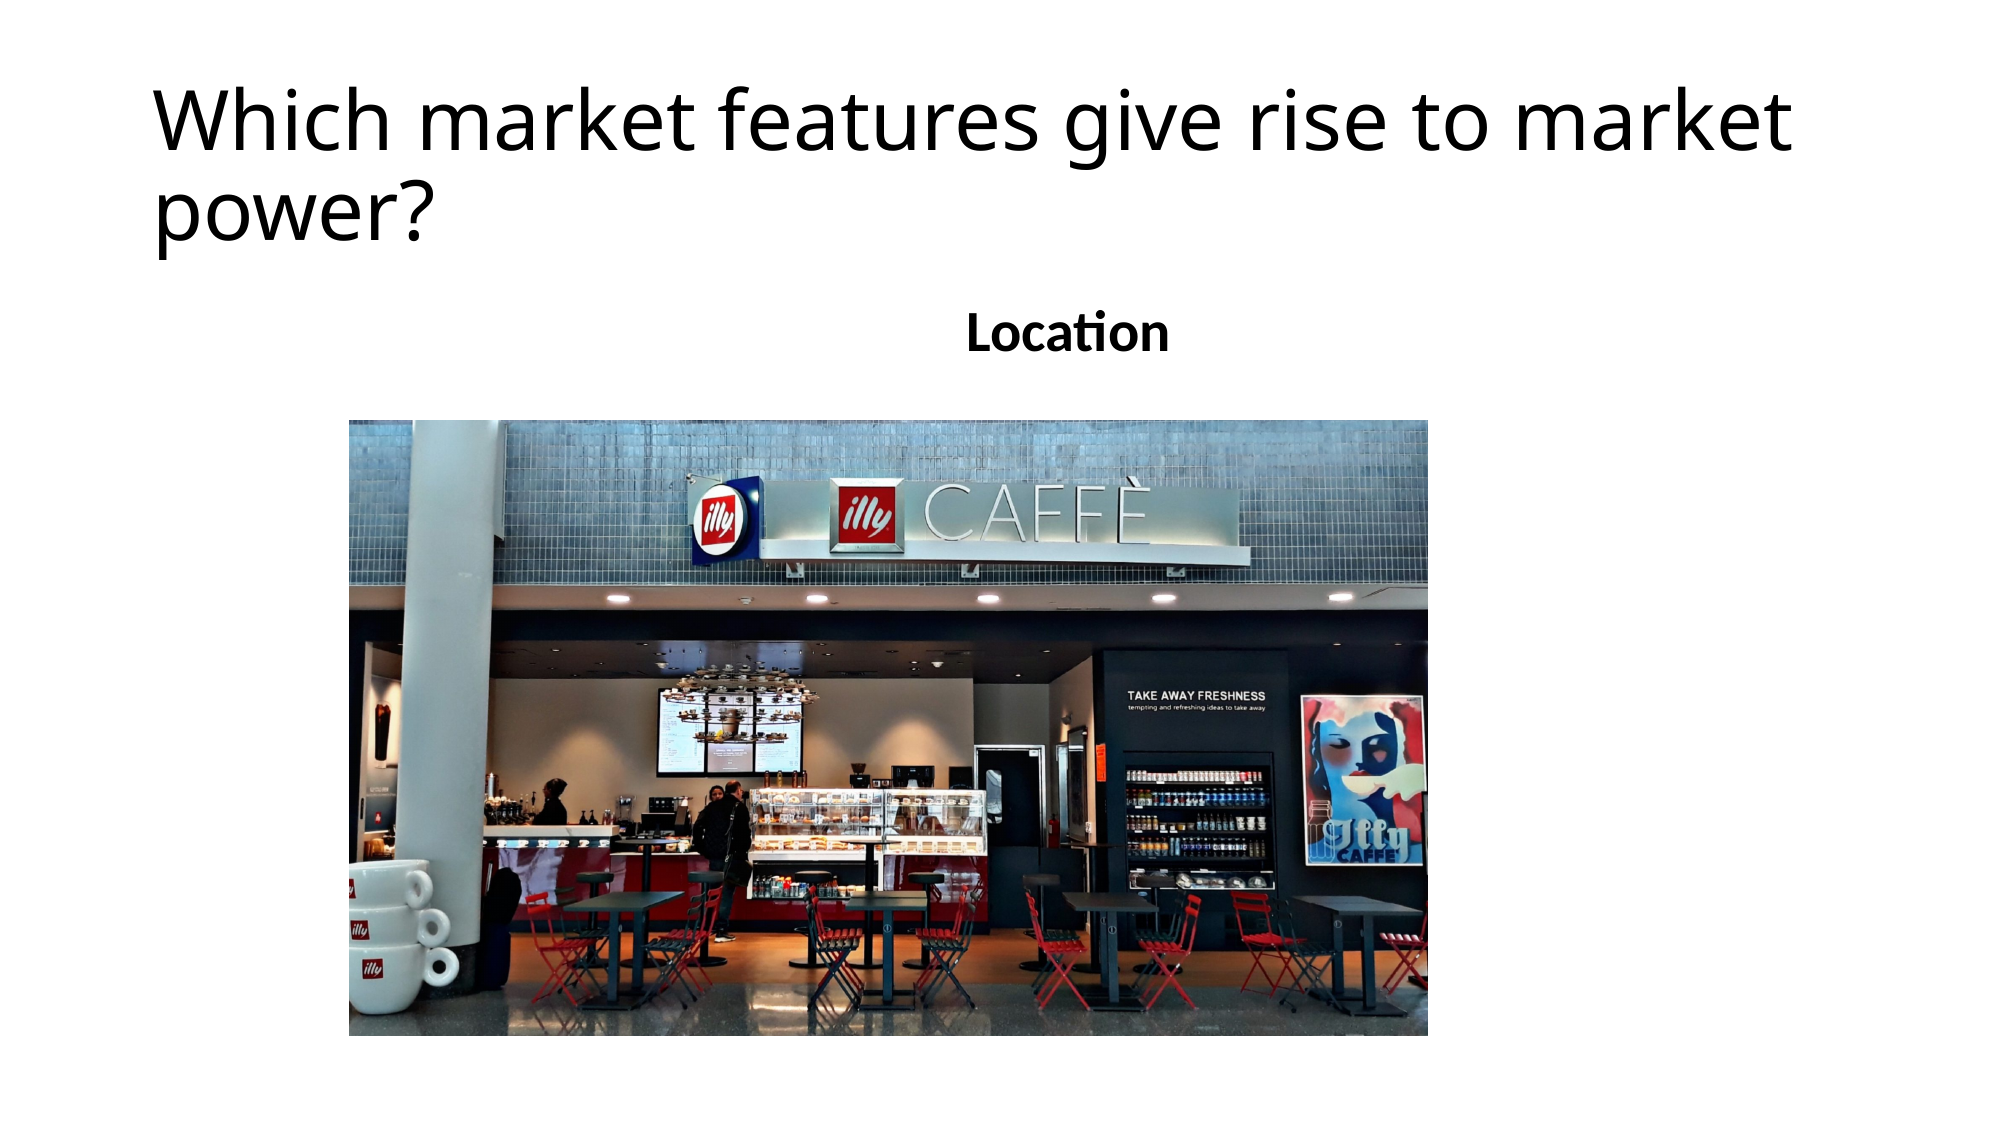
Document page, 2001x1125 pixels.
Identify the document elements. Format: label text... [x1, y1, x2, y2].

picture [349, 420, 1428, 1036]
title Which market features give rise to market power? [137, 59, 1863, 278]
list Location [137, 293, 2000, 1066]
